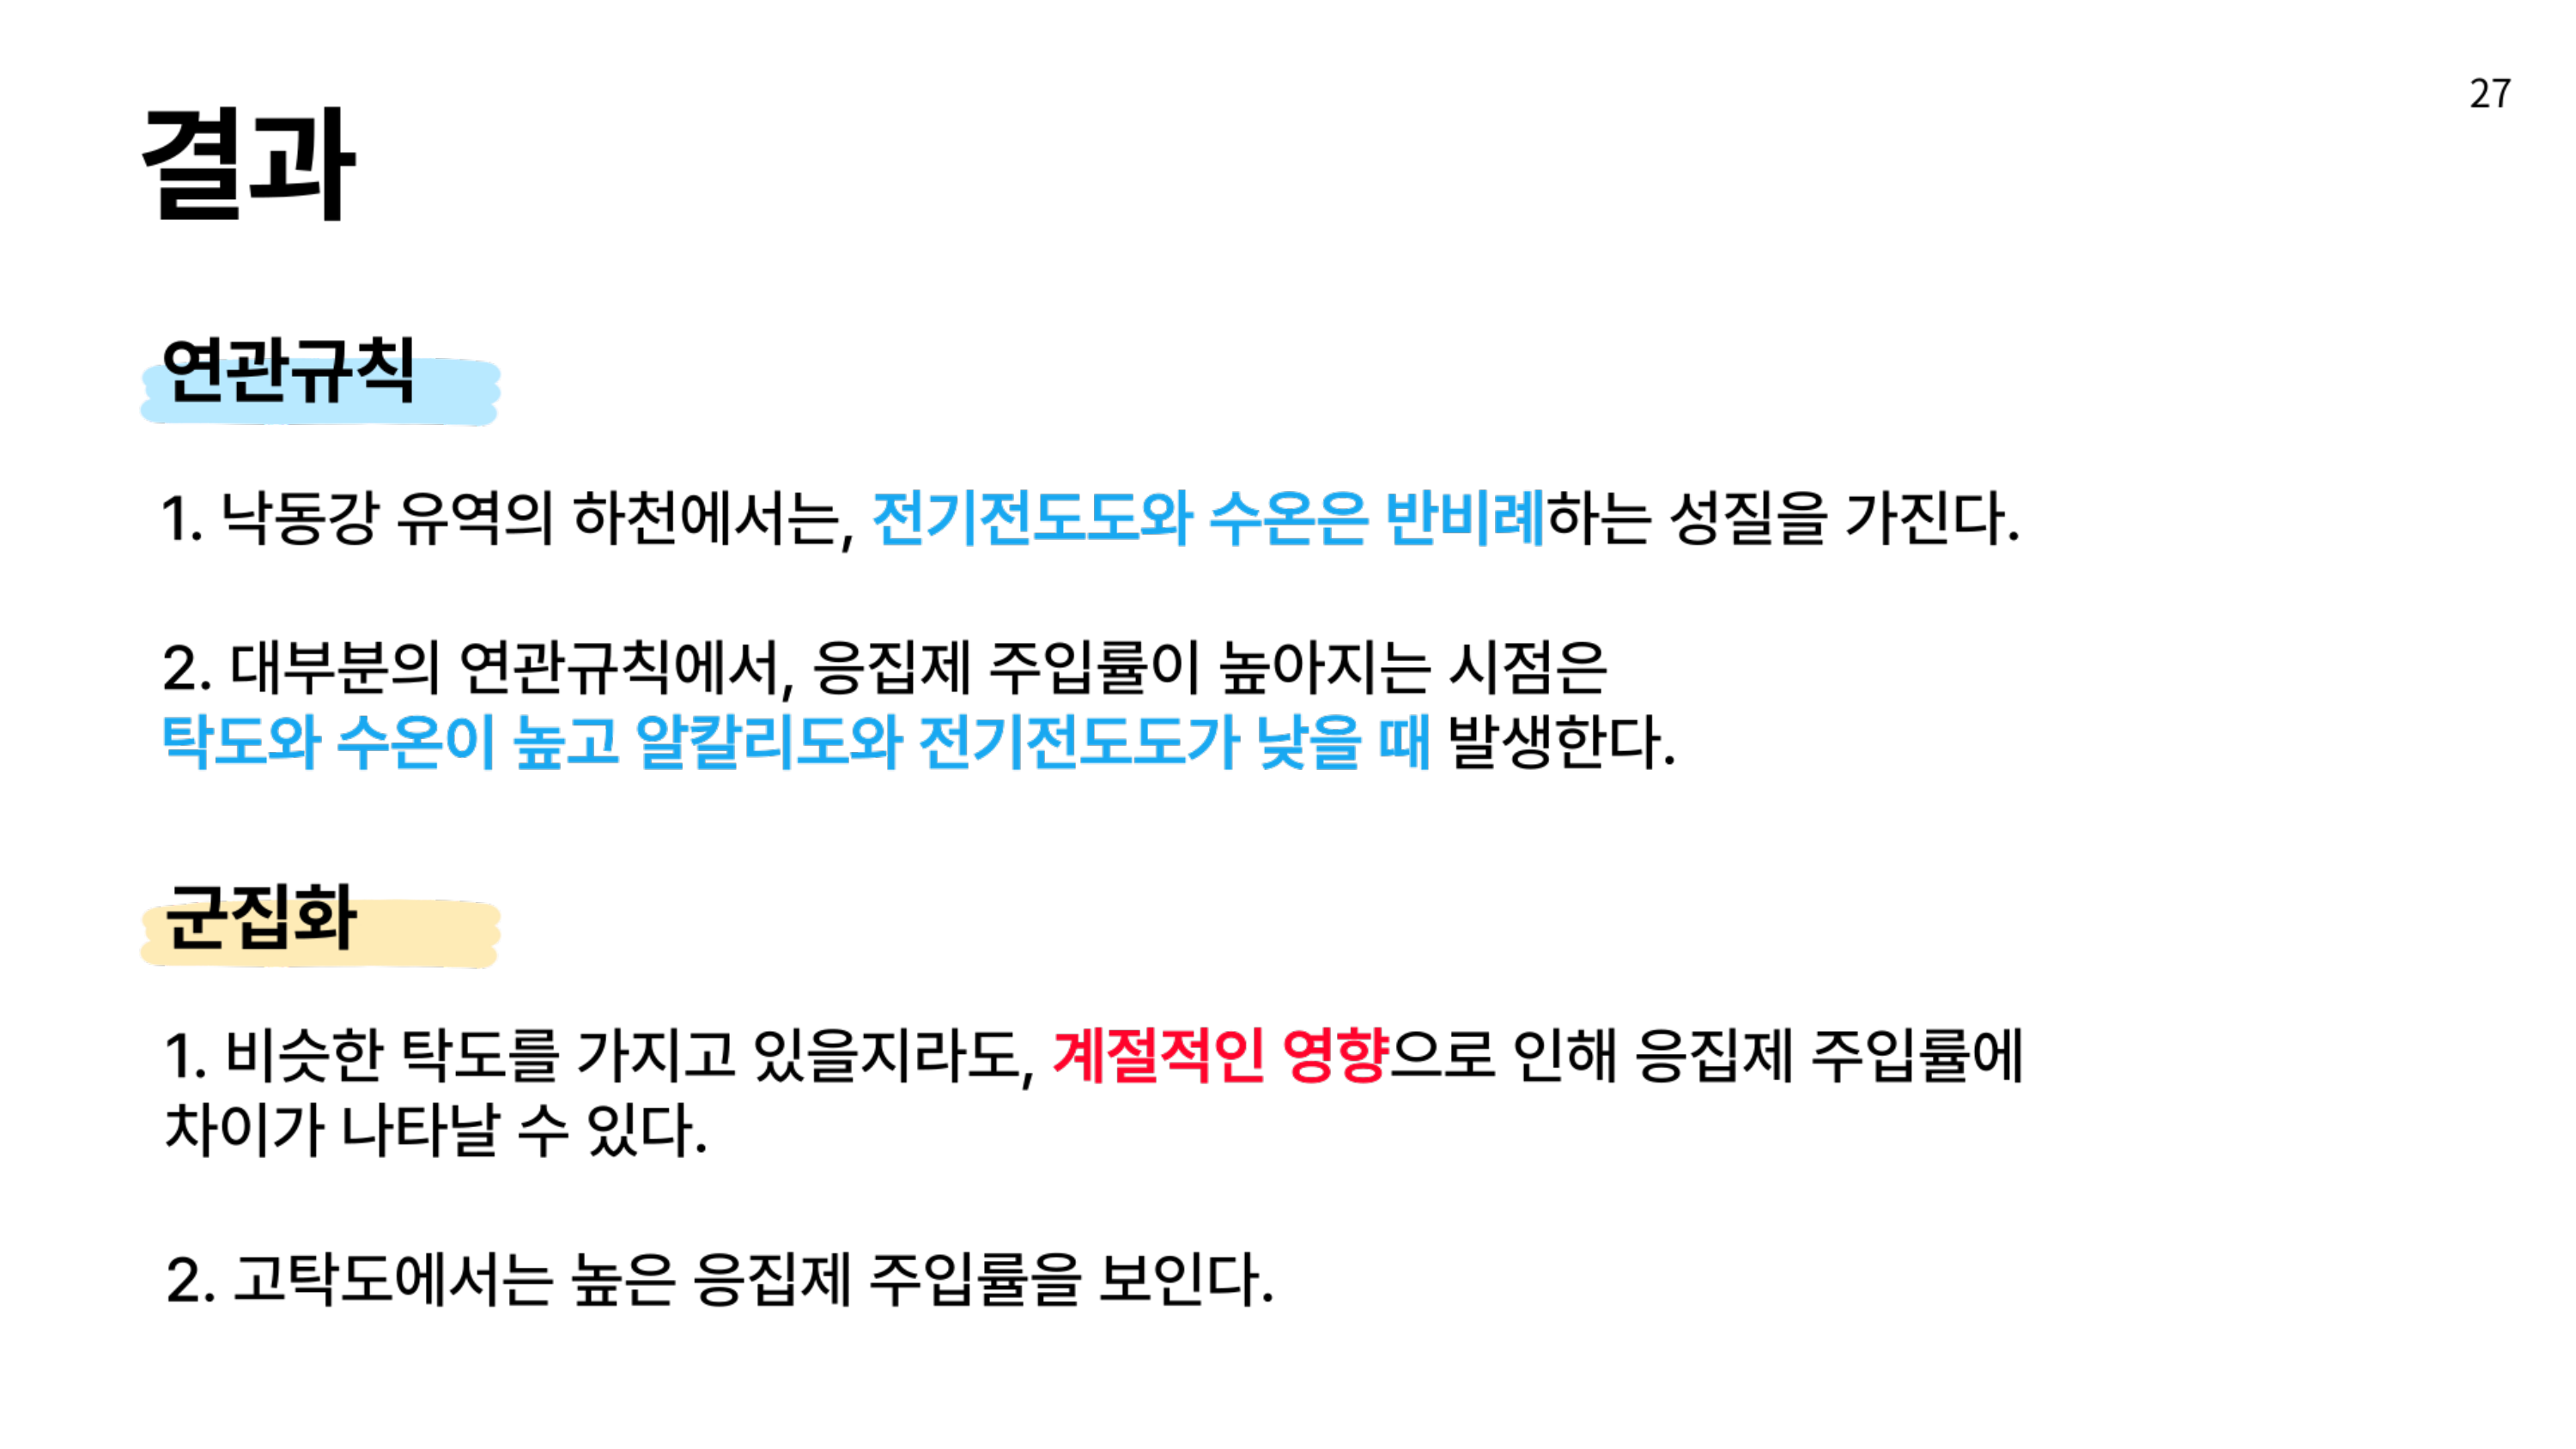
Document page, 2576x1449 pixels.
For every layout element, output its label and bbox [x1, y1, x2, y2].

picture [94, 24, 2079, 841]
picture [136, 846, 2083, 1381]
picture [2028, 39, 2576, 156]
